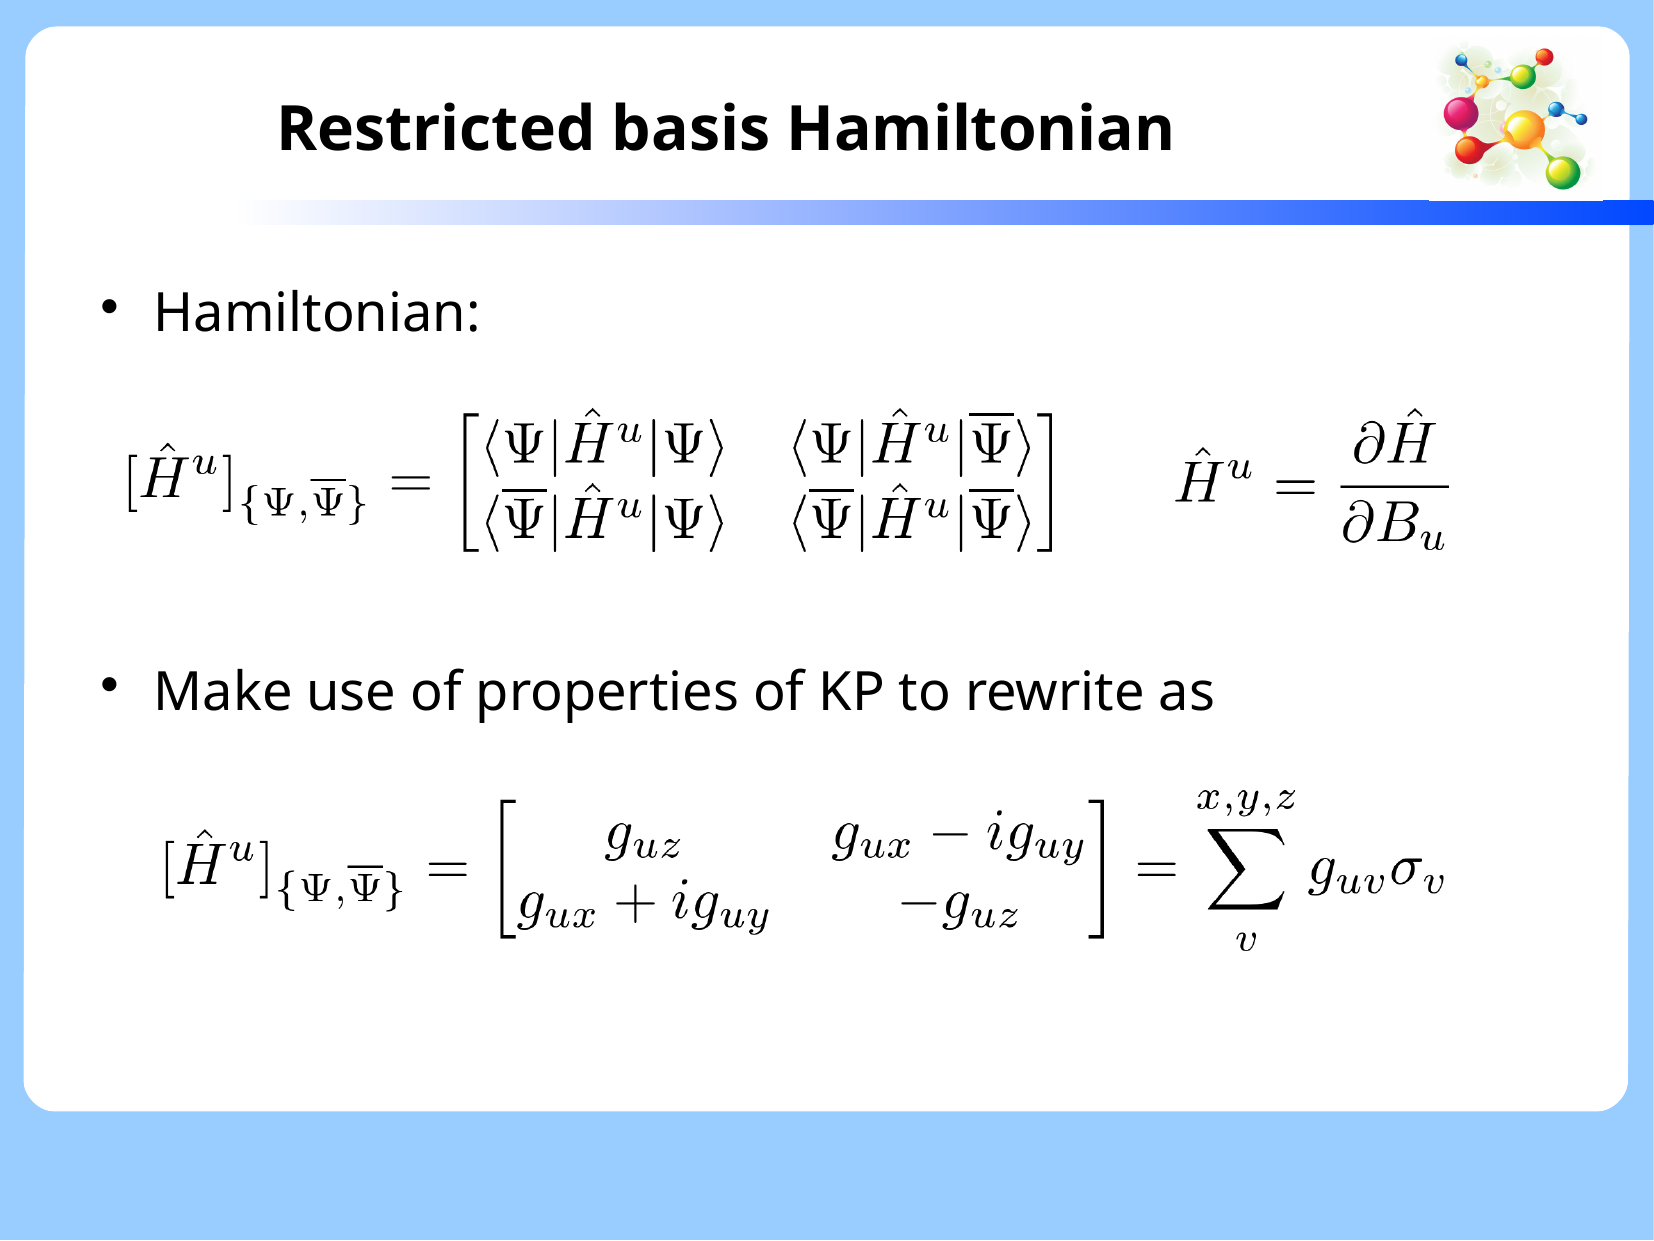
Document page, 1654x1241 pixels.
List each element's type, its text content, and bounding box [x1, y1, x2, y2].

text_box Restricted basis Hamiltonian [82, 49, 1370, 201]
picture [127, 407, 1052, 553]
picture [1174, 407, 1449, 551]
picture [165, 790, 1444, 951]
picture [1428, 35, 1603, 201]
table_cell 9.41 [790, 201, 794, 224]
text_box [956, 201, 961, 224]
table_cell 8.0 [873, 201, 877, 224]
text_box Hamiltonian: Make use of properties of KP to rewrite as [82, 277, 1571, 1069]
